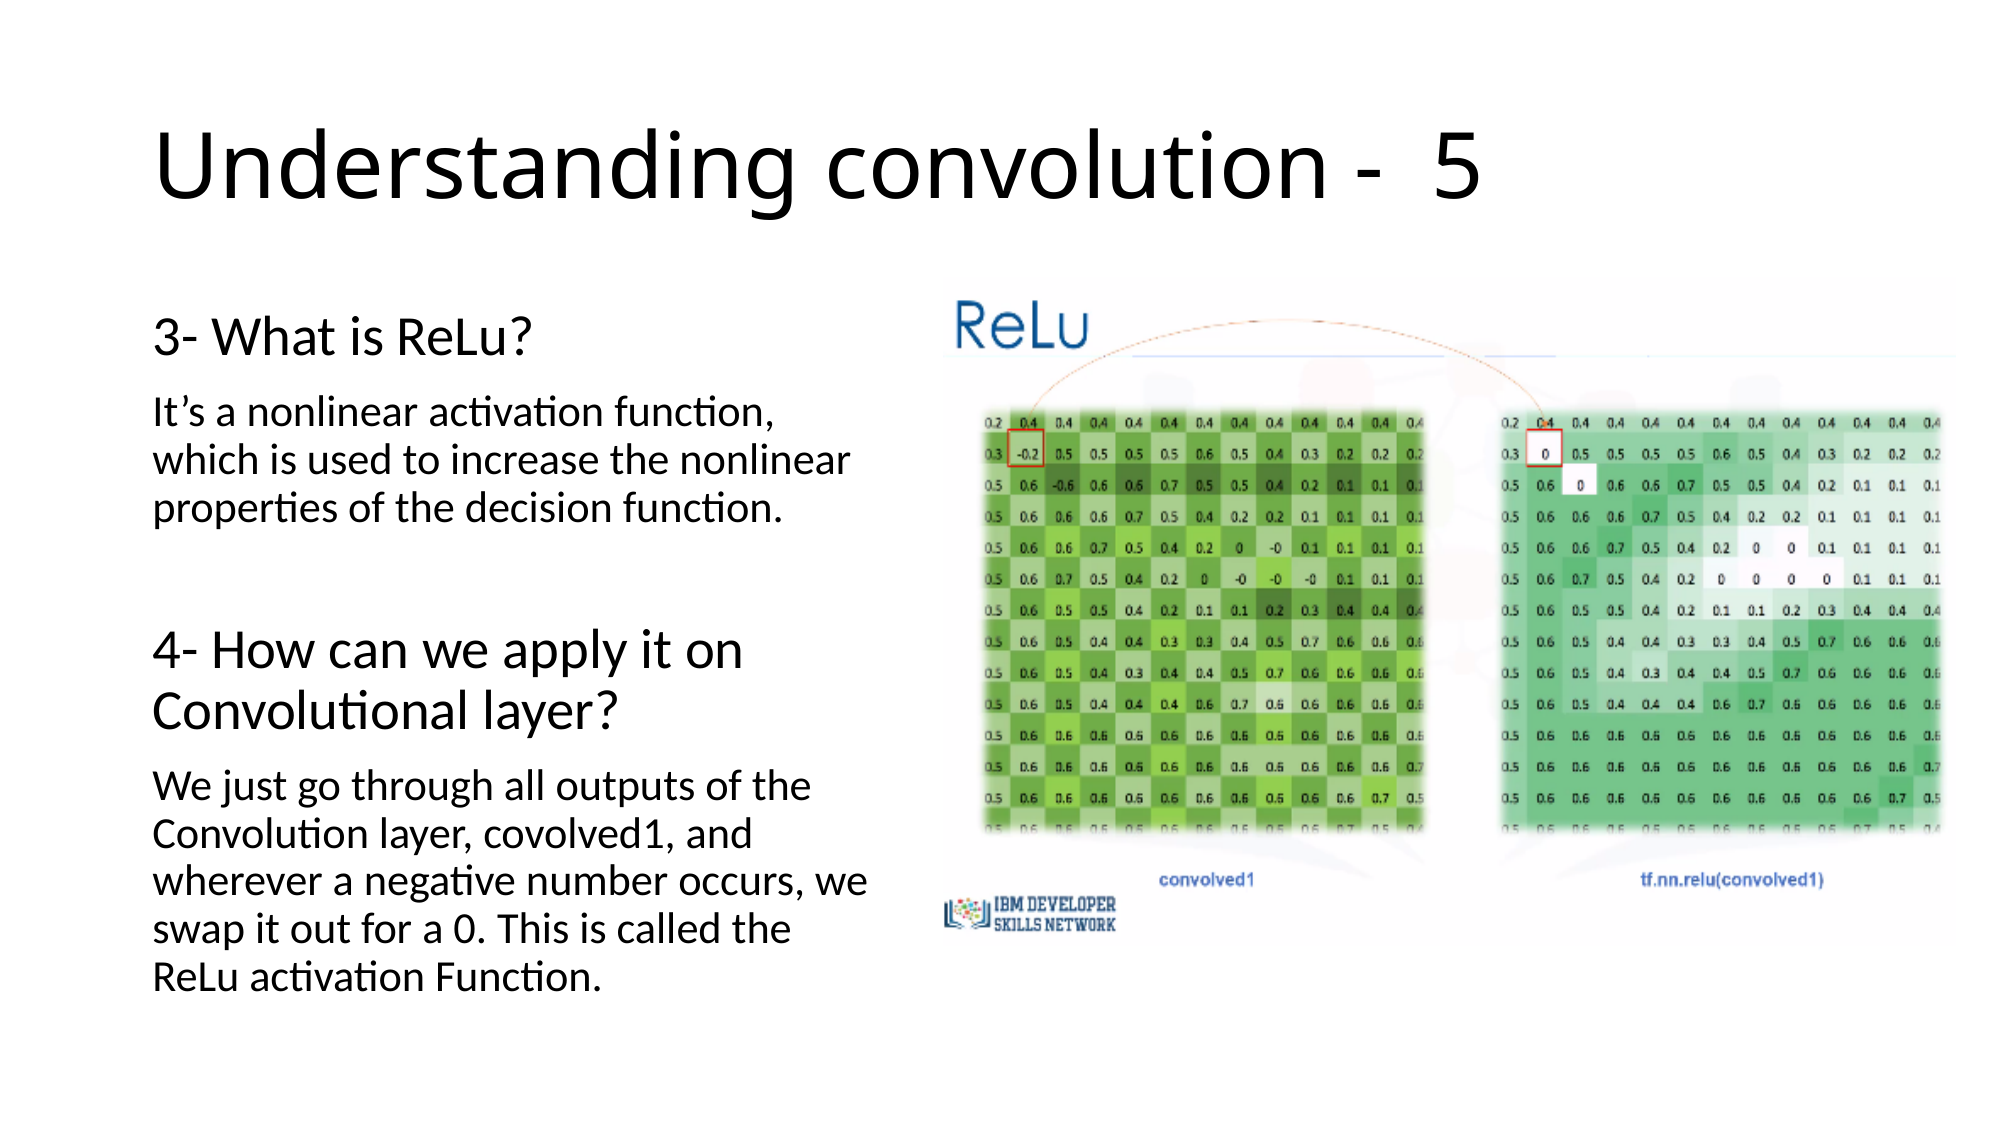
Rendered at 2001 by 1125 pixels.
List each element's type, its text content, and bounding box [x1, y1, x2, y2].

list 3- What is ReLu? It’s a nonlinear activation function, which is used to increase the nonlinear properties of the decision function. 4- How can we apply it on Convolutional layer? We just go through all outputs of the Convolution layer, covolved1, and wherever a negative number occurs, we swap it out for a 0. This is called the ReLu activation Function. [137, 299, 900, 1014]
title Understanding convolution - 5 [137, 59, 1863, 278]
picture [943, 277, 1956, 946]
